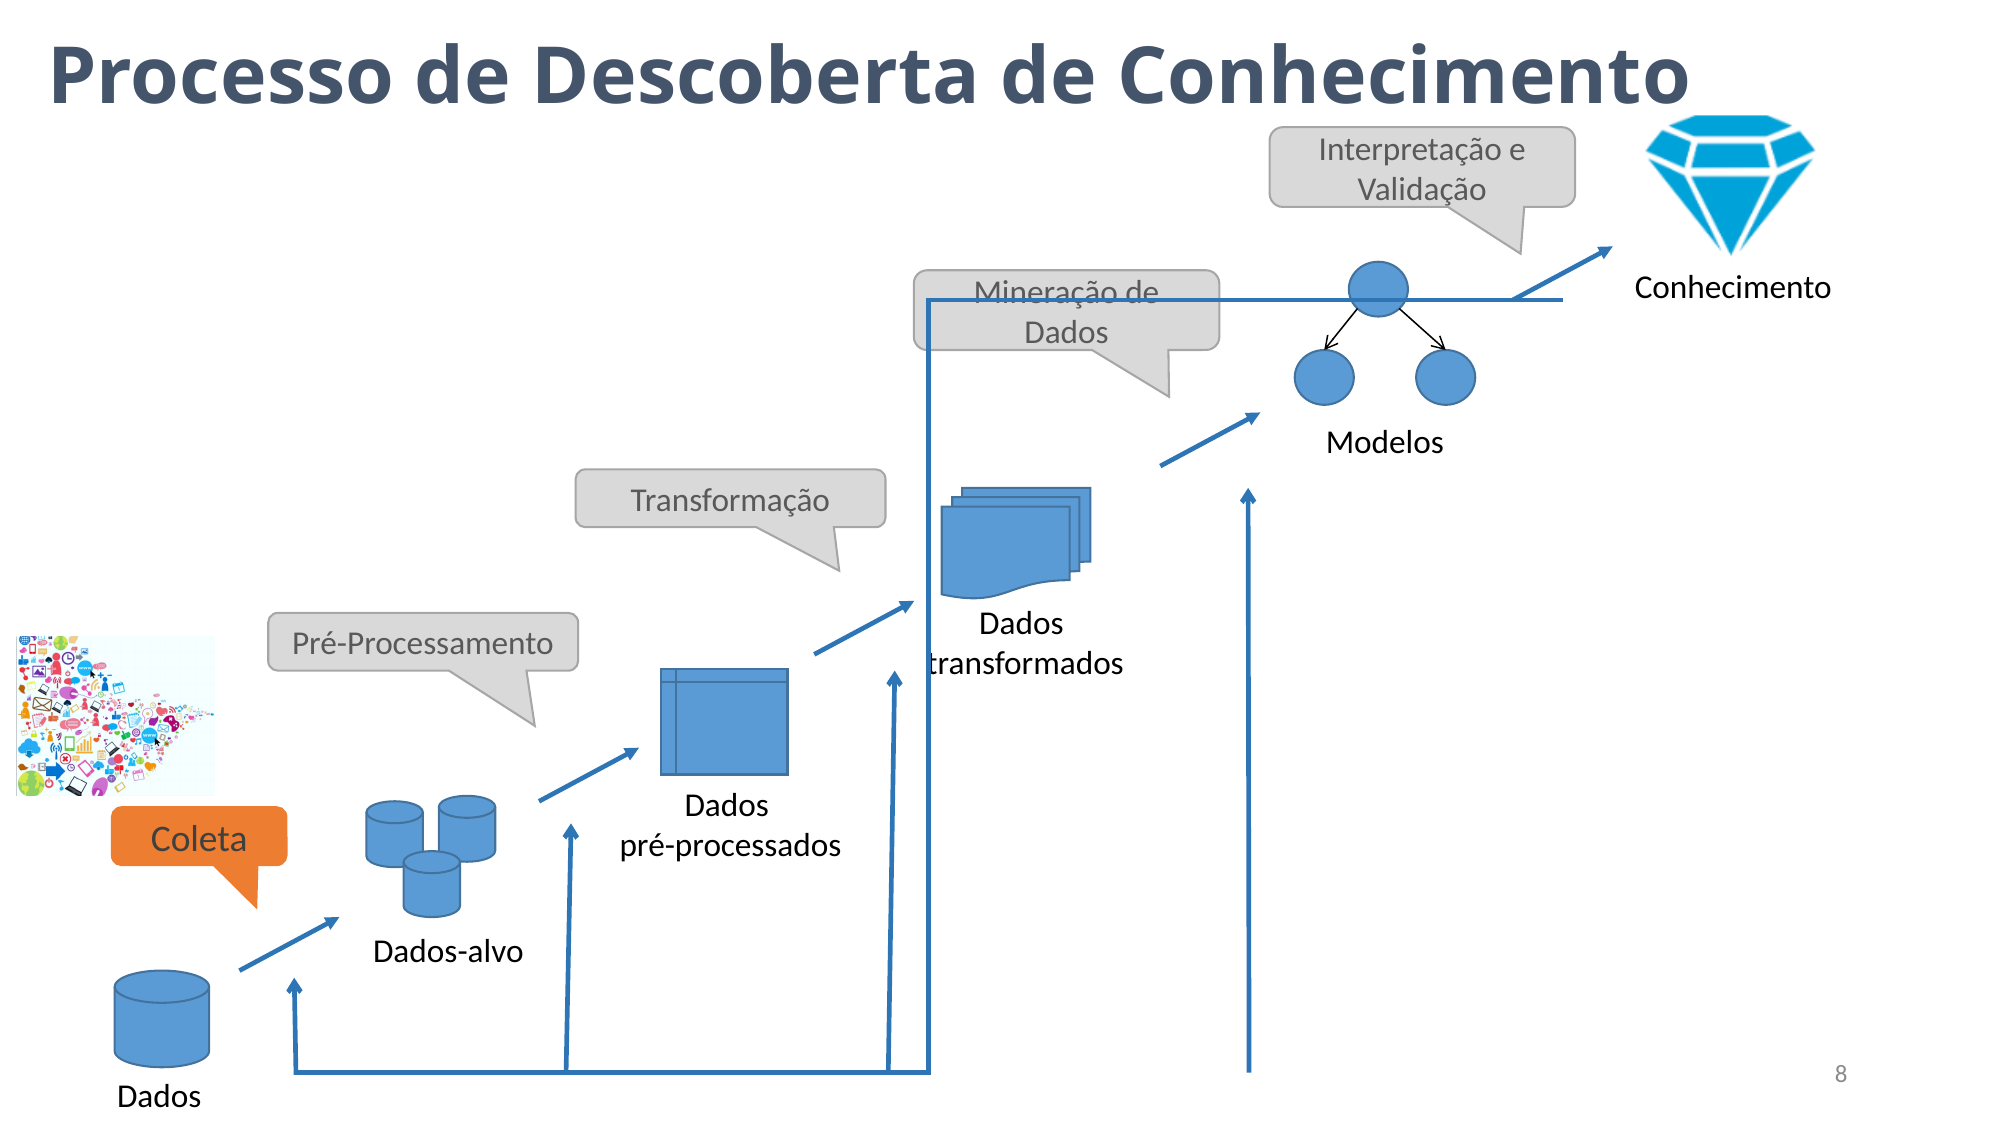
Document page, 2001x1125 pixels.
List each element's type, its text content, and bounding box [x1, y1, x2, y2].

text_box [1605, 112, 1861, 314]
picture [16, 636, 215, 796]
text_box Coleta [110, 806, 288, 910]
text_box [1257, 261, 1513, 299]
slide_number 8 [1412, 1042, 1863, 1103]
text_box Interpretação e Validação [1268, 126, 1577, 250]
text_box Mineração de Dados [912, 269, 1221, 299]
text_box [294, 299, 1563, 1075]
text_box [102, 970, 240, 1123]
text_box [239, 916, 294, 971]
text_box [1512, 246, 1613, 300]
text_box Processo de Descoberta de Conhecimento [32, 0, 1887, 160]
text_box Pré-Processamento [267, 611, 294, 672]
